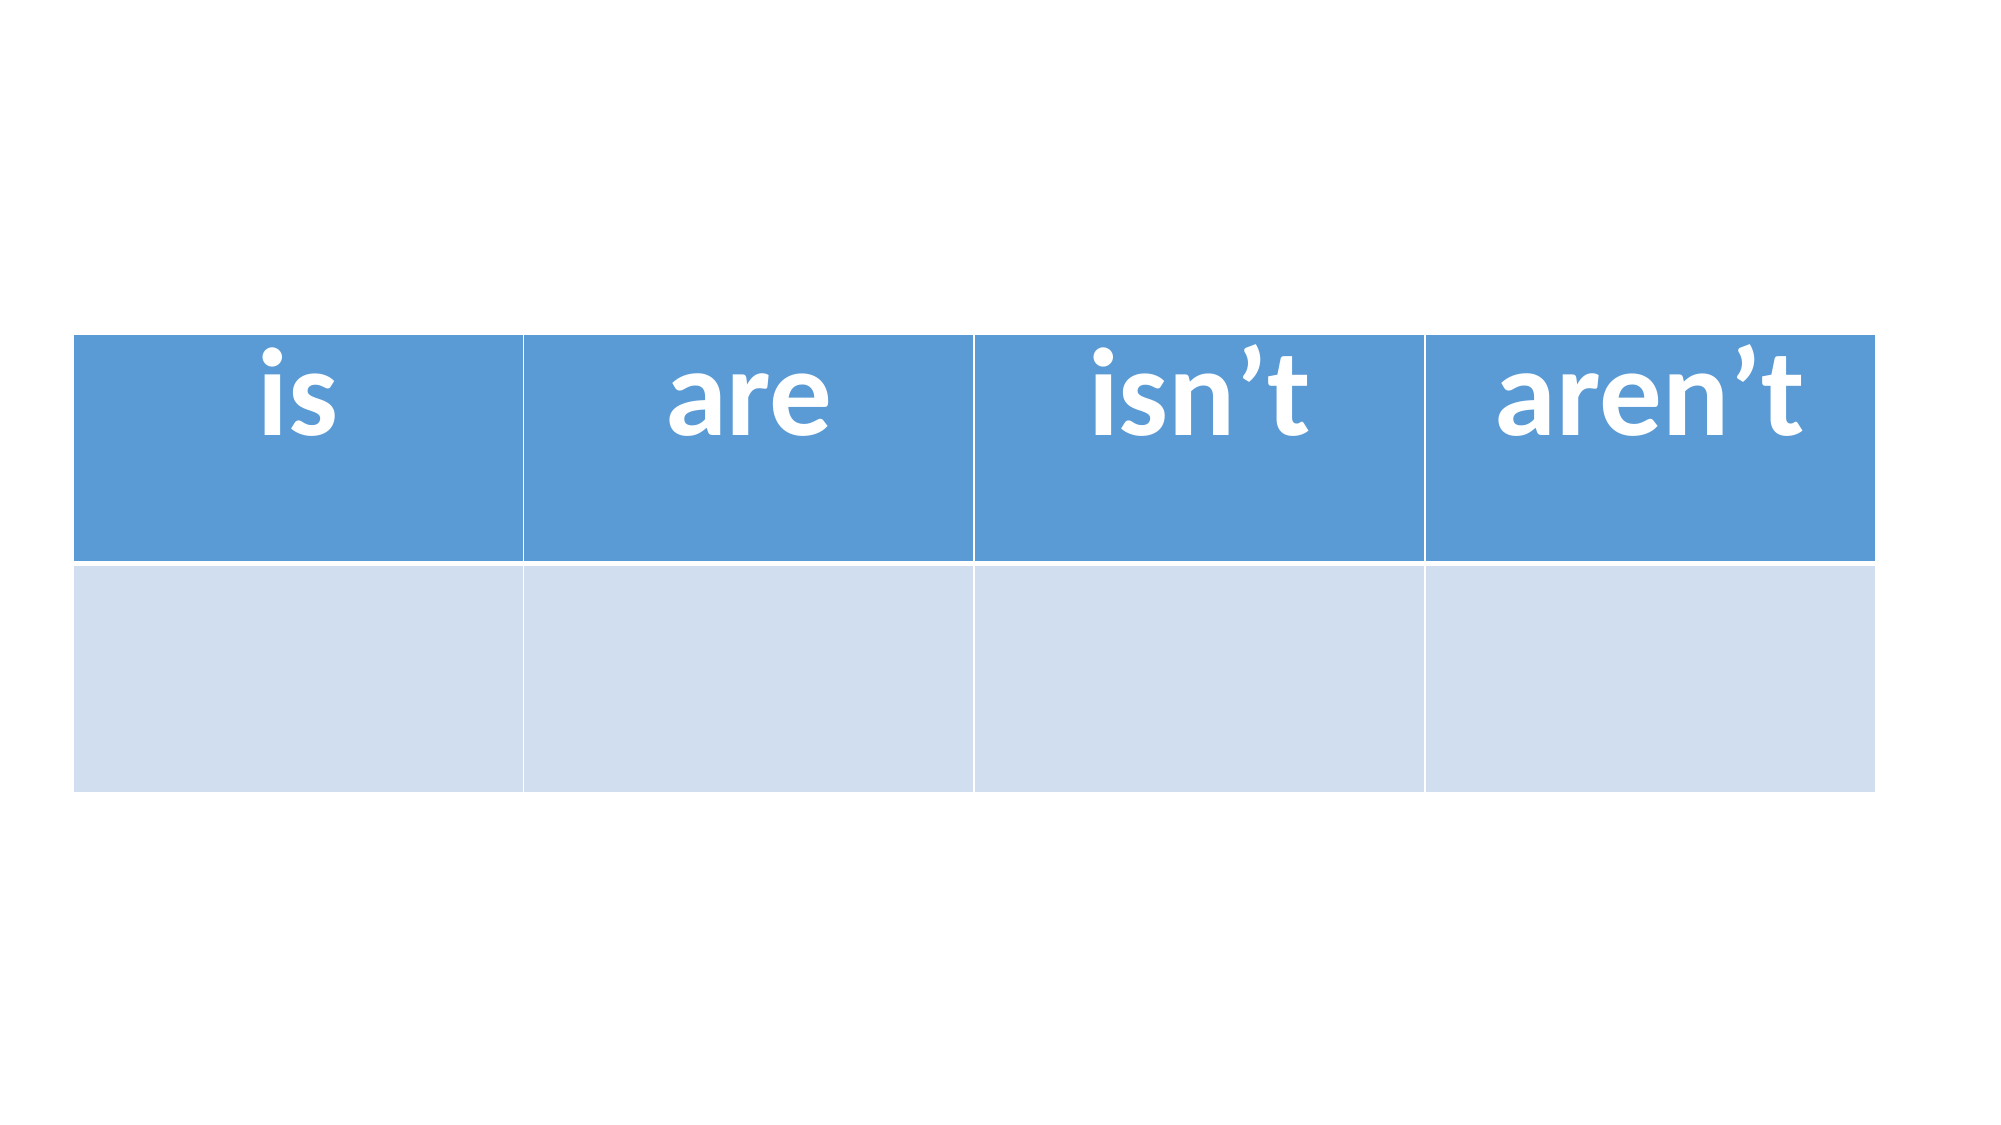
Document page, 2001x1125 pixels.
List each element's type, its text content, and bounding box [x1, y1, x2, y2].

table_header aren’t [1426, 335, 1875, 561]
table_cell [524, 566, 973, 792]
table_header isn’t [975, 335, 1424, 561]
table_cell [74, 566, 523, 792]
table_header are [524, 335, 973, 561]
table_header is [74, 335, 523, 561]
table_cell [975, 566, 1424, 792]
table_cell [1426, 566, 1875, 792]
